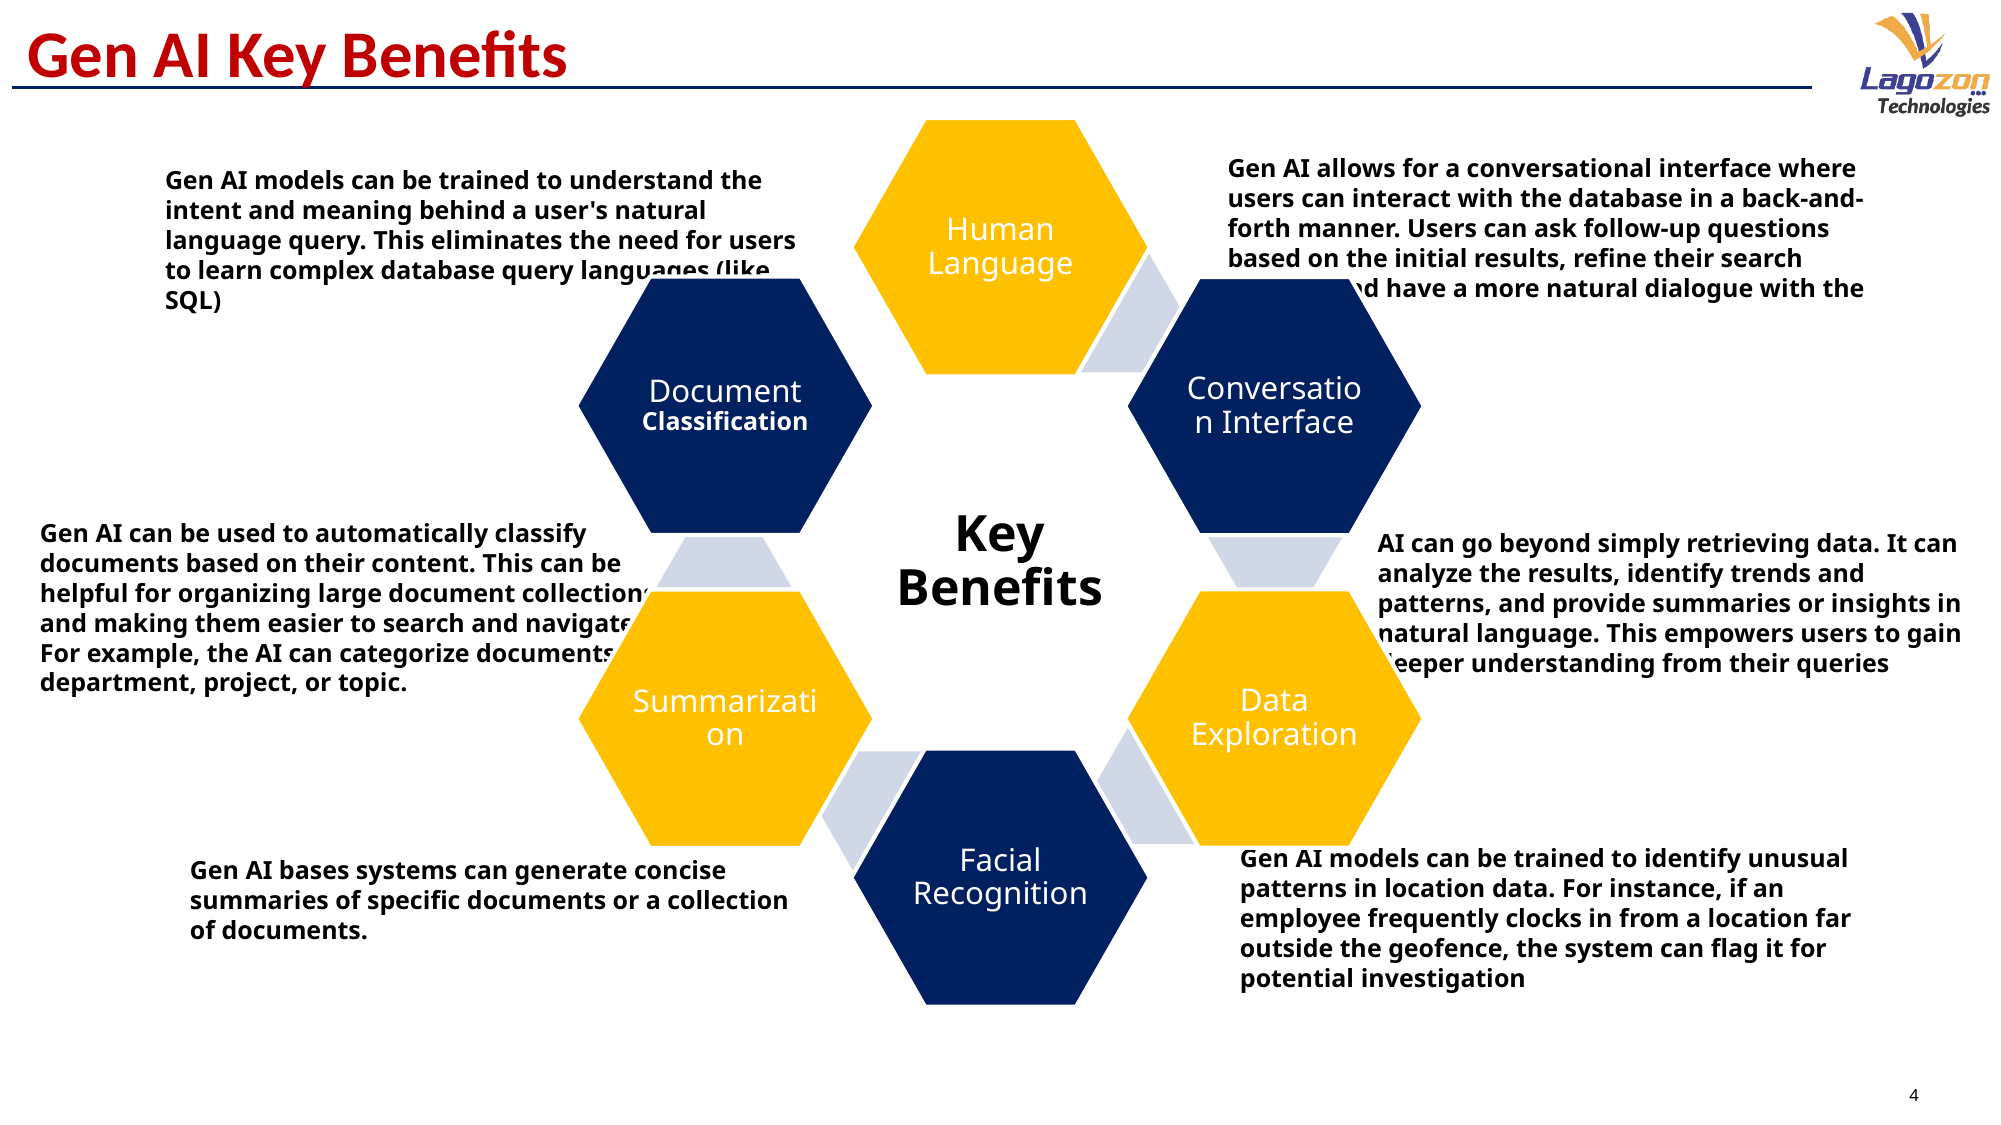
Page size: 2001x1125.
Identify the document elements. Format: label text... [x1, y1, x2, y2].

text_box AI can go beyond simply retrieving data. It can analyze the results, identify trends and patterns, and provide summaries or insights in natural language. This empowers users to gain deeper understanding from their queries [1672, 512, 2000, 661]
text_box [201, 298, 327, 453]
picture [1860, 0, 1990, 130]
text_box Gen AI allows for a conversational interface where users can interact with the database in a back-and-forth manner. Users can ask follow-up questions based on the initial results, refine their search criteria, and have a more natural dialogue with the data [1672, 137, 1888, 286]
text_box Gen AI models can be trained to understand the intent and meaning behind a user's natural language query. This eliminates the need for users to learn complex database query languages (like SQL) [149, 149, 327, 298]
text_box Gen AI models can be trained to identify unusual patterns in location data. For instance, if an employee frequently clocks in from a location far outside the geofence, the system can flag it for potential investigation [1672, 827, 1900, 975]
text_box Gen AI bases systems can generate concise summaries of specific documents or a collection of documents. [149, 839, 327, 988]
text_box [332, 117, 1667, 1008]
text_box Gen AI Key Benefits [12, 3, 1576, 76]
text_box Gen AI can be used to automatically classify documents based on their content. This can be helpful for organizing large document collections and making them easier to search and navigate. For example, the AI can categorize documents by department, project, or topic. [24, 502, 327, 650]
